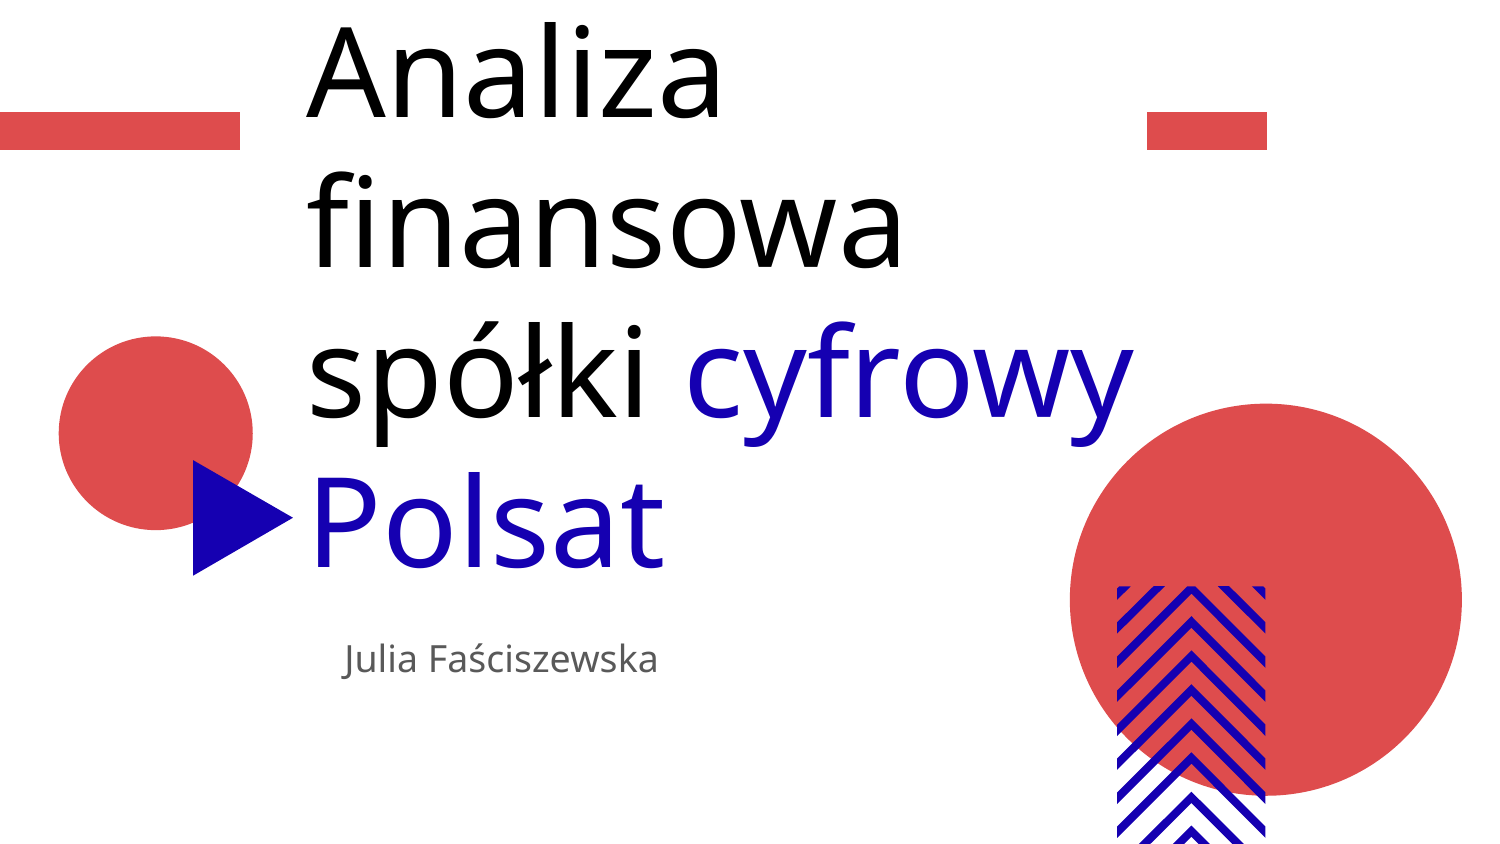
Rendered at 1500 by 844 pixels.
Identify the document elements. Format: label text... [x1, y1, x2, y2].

title Analiza finansowa spółki cyfrowy Polsat [291, 107, 1168, 608]
subtitle Julia Faściszewska [329, 619, 863, 756]
